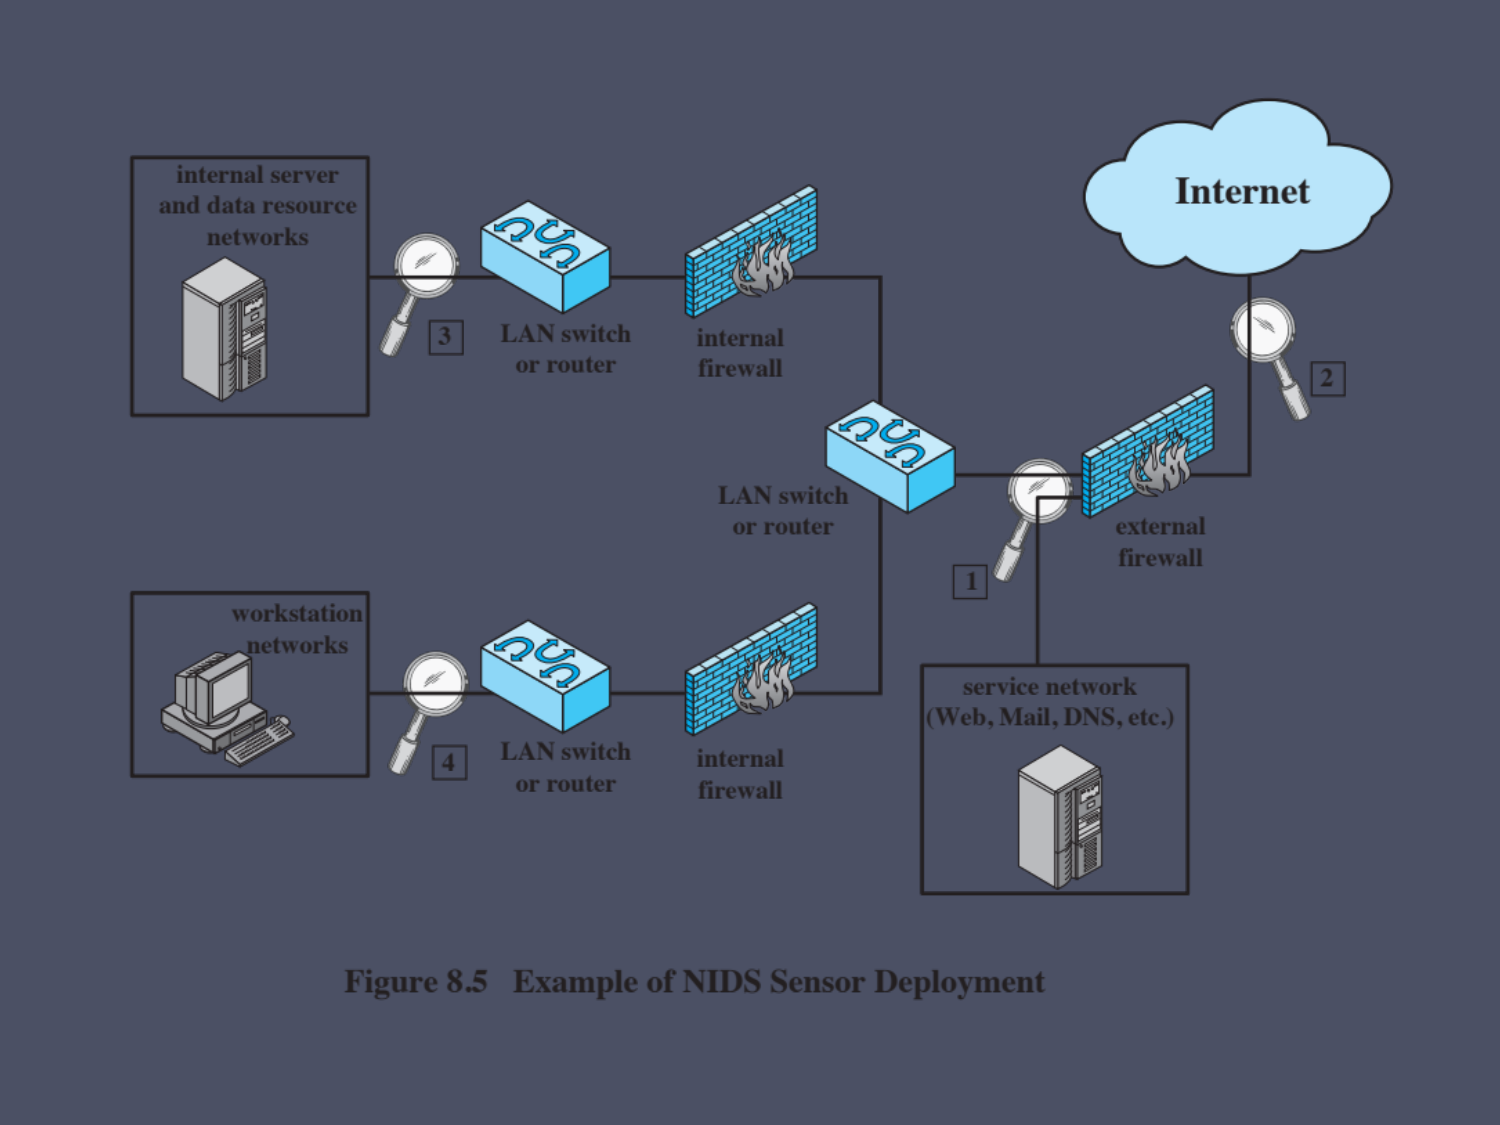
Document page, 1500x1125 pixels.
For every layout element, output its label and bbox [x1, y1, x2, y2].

picture [48, 51, 1452, 1041]
